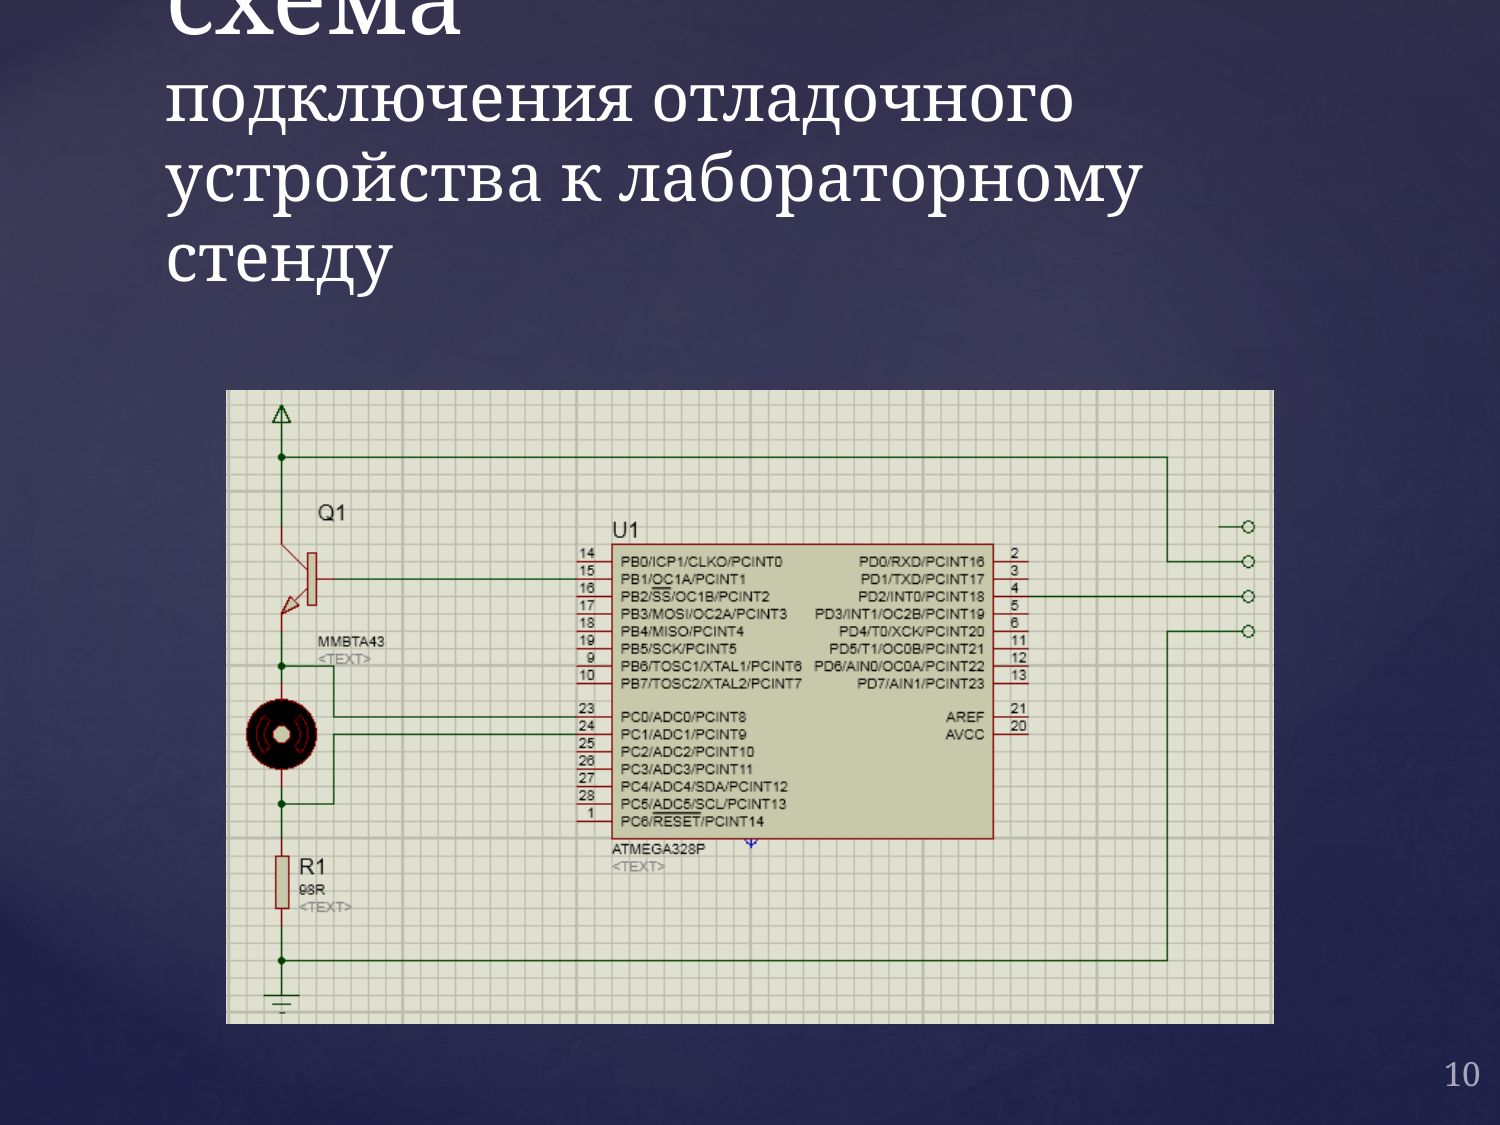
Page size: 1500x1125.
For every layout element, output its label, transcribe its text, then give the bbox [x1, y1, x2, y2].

picture [226, 390, 1274, 1024]
title Принципиальная схема подключения отладочного устройства к лабораторному стенду [150, 22, 1388, 303]
slide_number 10 [1428, 1039, 1500, 1100]
